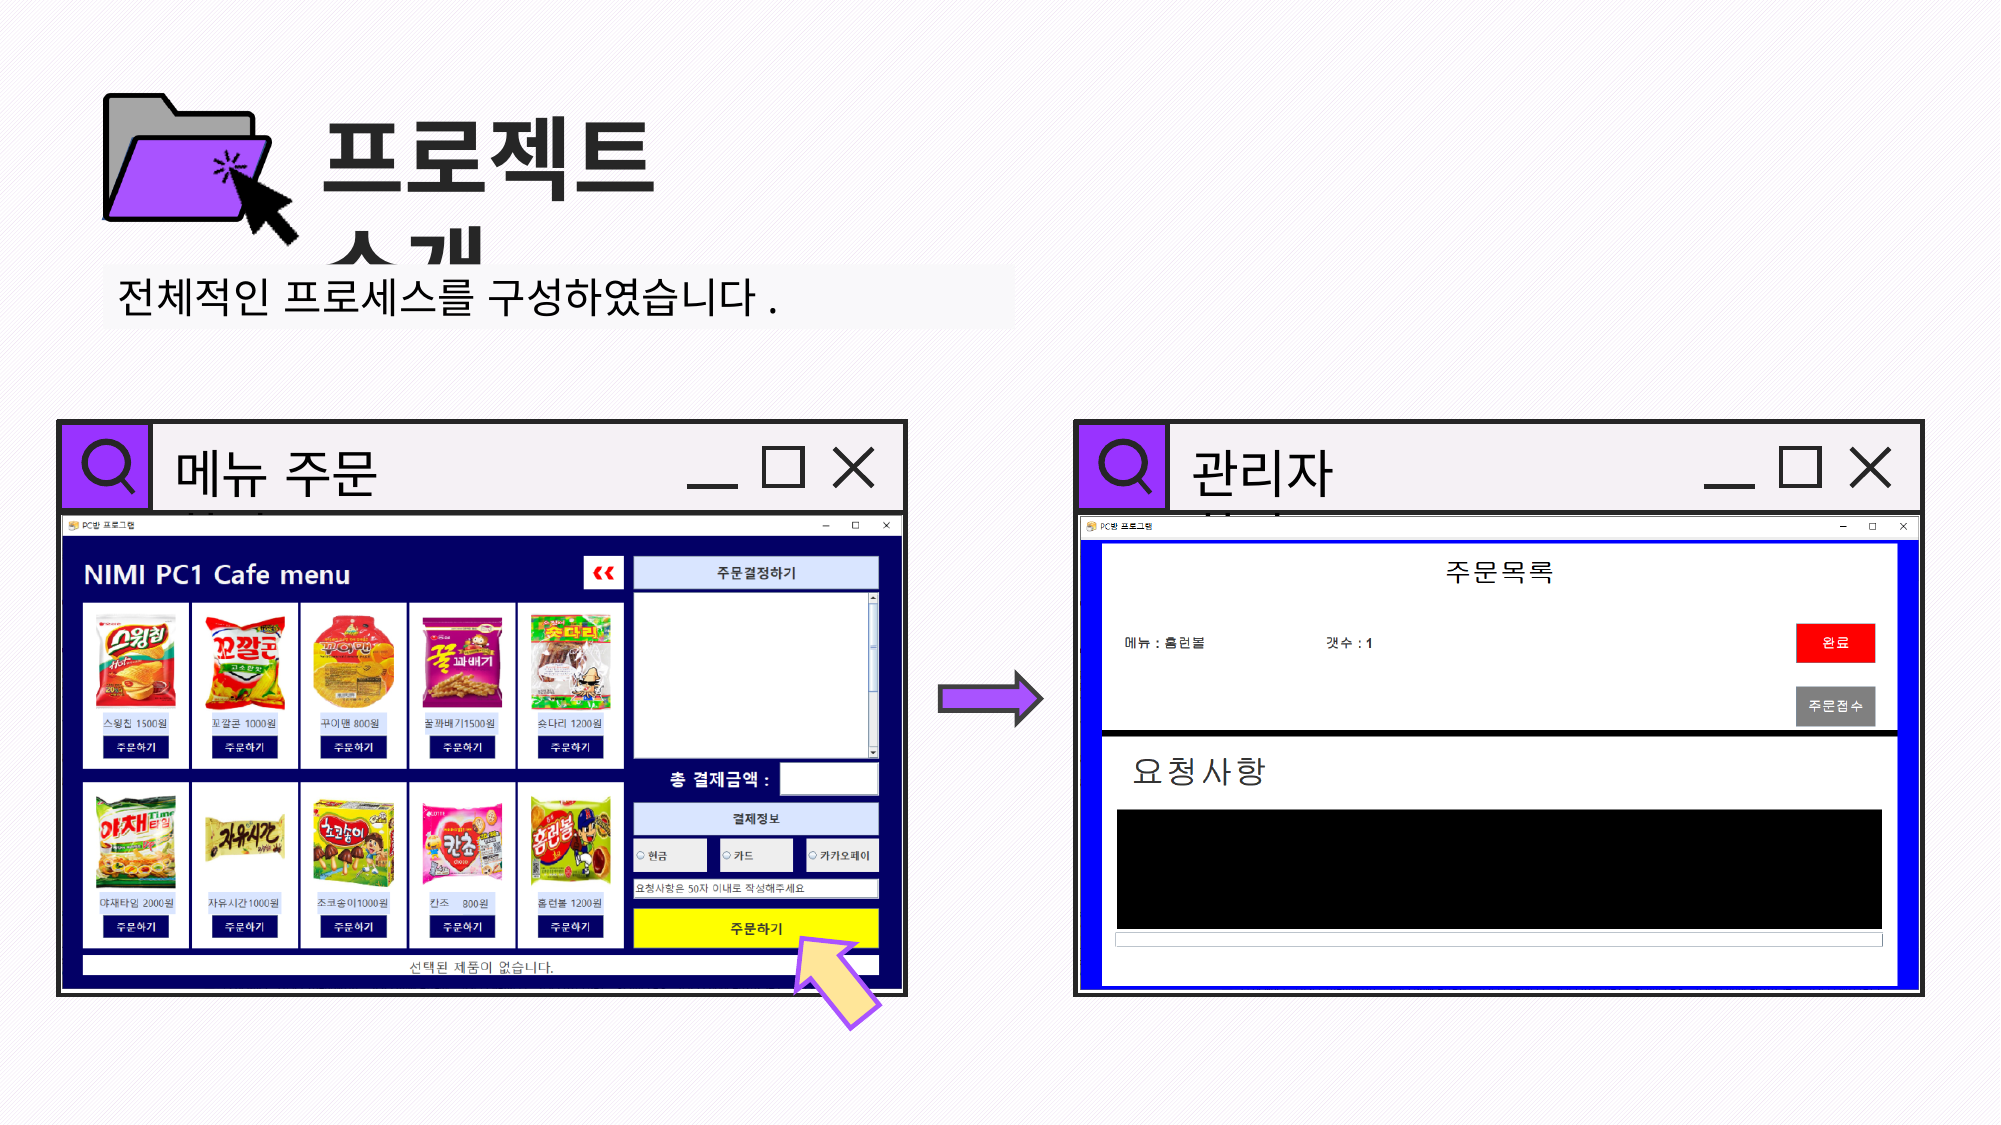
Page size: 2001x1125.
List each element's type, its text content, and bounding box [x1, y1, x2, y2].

text_box [939, 672, 1043, 725]
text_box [834, 448, 873, 487]
picture [62, 515, 902, 989]
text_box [1136, 476, 1151, 494]
text_box [83, 440, 130, 485]
text_box [1076, 422, 1168, 512]
text_box [59, 422, 151, 512]
text_box [426, 514, 906, 996]
text_box [763, 447, 804, 487]
text_box [817, 989, 881, 1030]
text_box [1075, 421, 1923, 996]
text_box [103, 78, 272, 236]
picture [177, 121, 323, 268]
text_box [119, 476, 134, 494]
text_box [1100, 440, 1146, 485]
text_box 전체적인 프로세스를 구성하였습니다. [103, 264, 1015, 330]
picture [1080, 516, 1919, 990]
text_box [1850, 448, 1890, 487]
text_box 메뉴 주문 화면 [159, 434, 426, 515]
text_box [1780, 447, 1821, 487]
text_box [59, 420, 906, 514]
text_box 프로젝트 소개 [305, 94, 744, 264]
text_box [1076, 420, 1923, 514]
text_box [58, 421, 822, 996]
text_box 관리자 화면 [1176, 434, 1443, 516]
